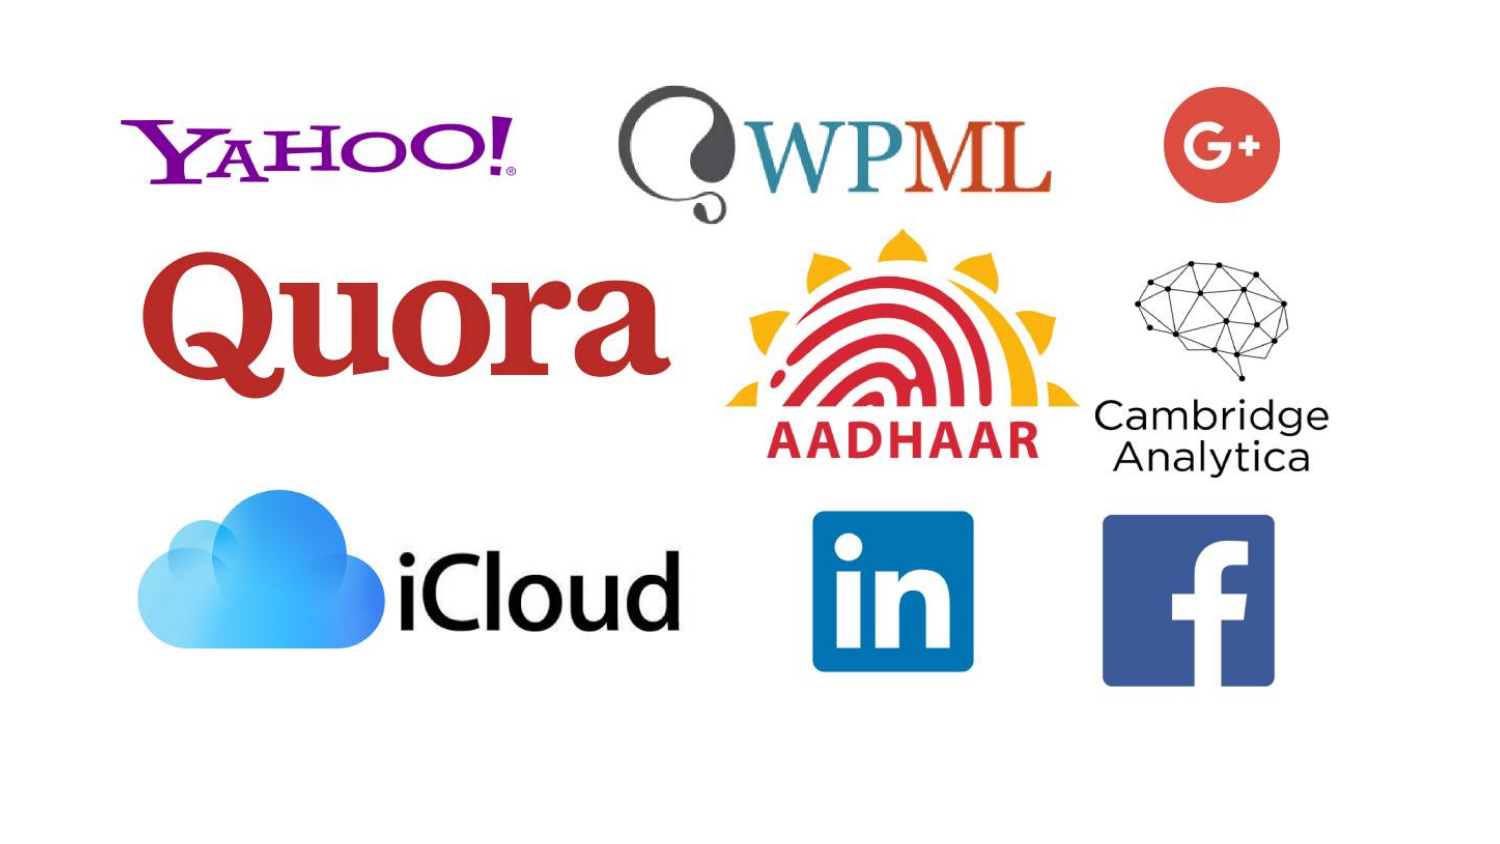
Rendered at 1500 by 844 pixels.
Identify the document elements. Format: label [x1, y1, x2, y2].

picture [69, 1, 1396, 748]
